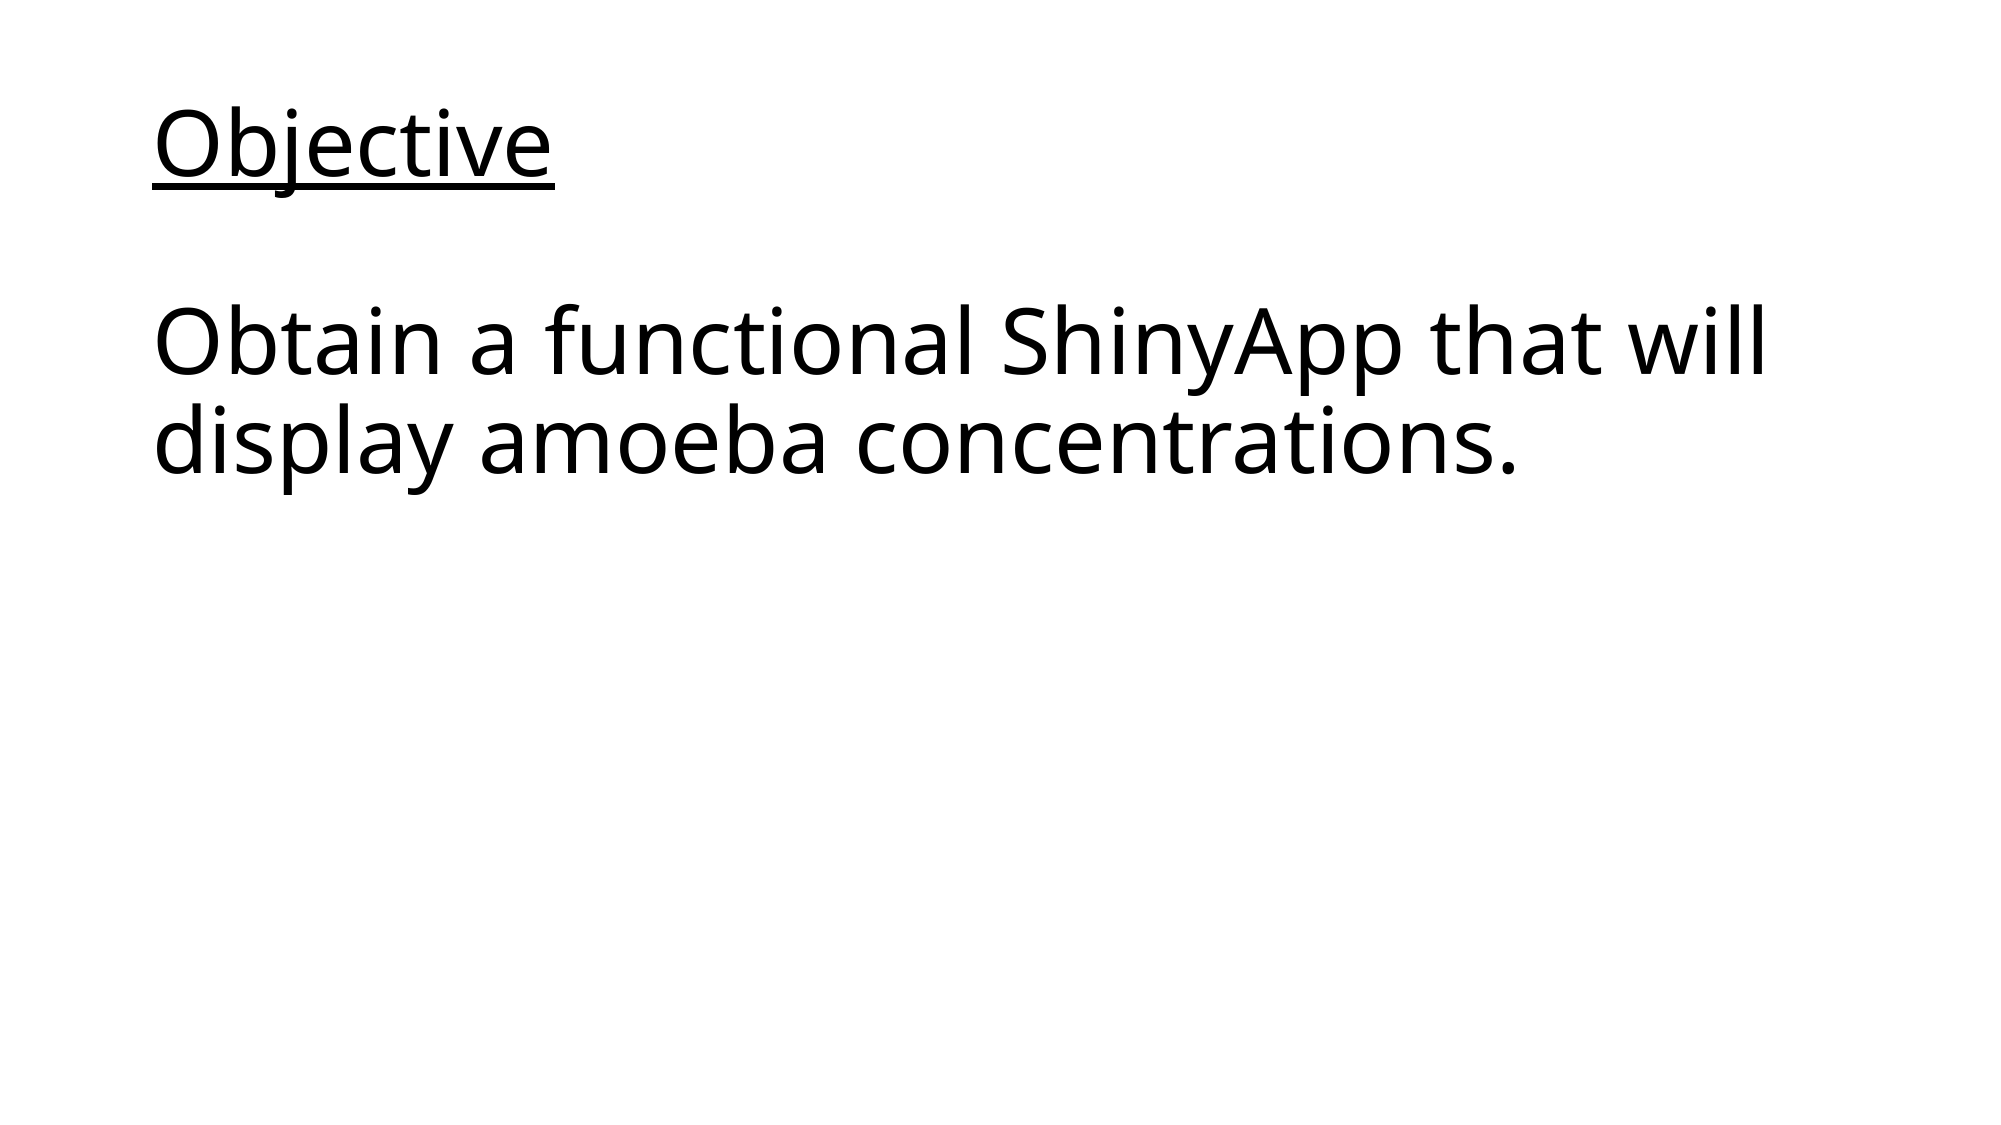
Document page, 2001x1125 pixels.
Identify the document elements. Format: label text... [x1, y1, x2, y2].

title Objective Obtain a functional ShinyApp that will display amoeba concentrations. [137, 59, 1863, 531]
